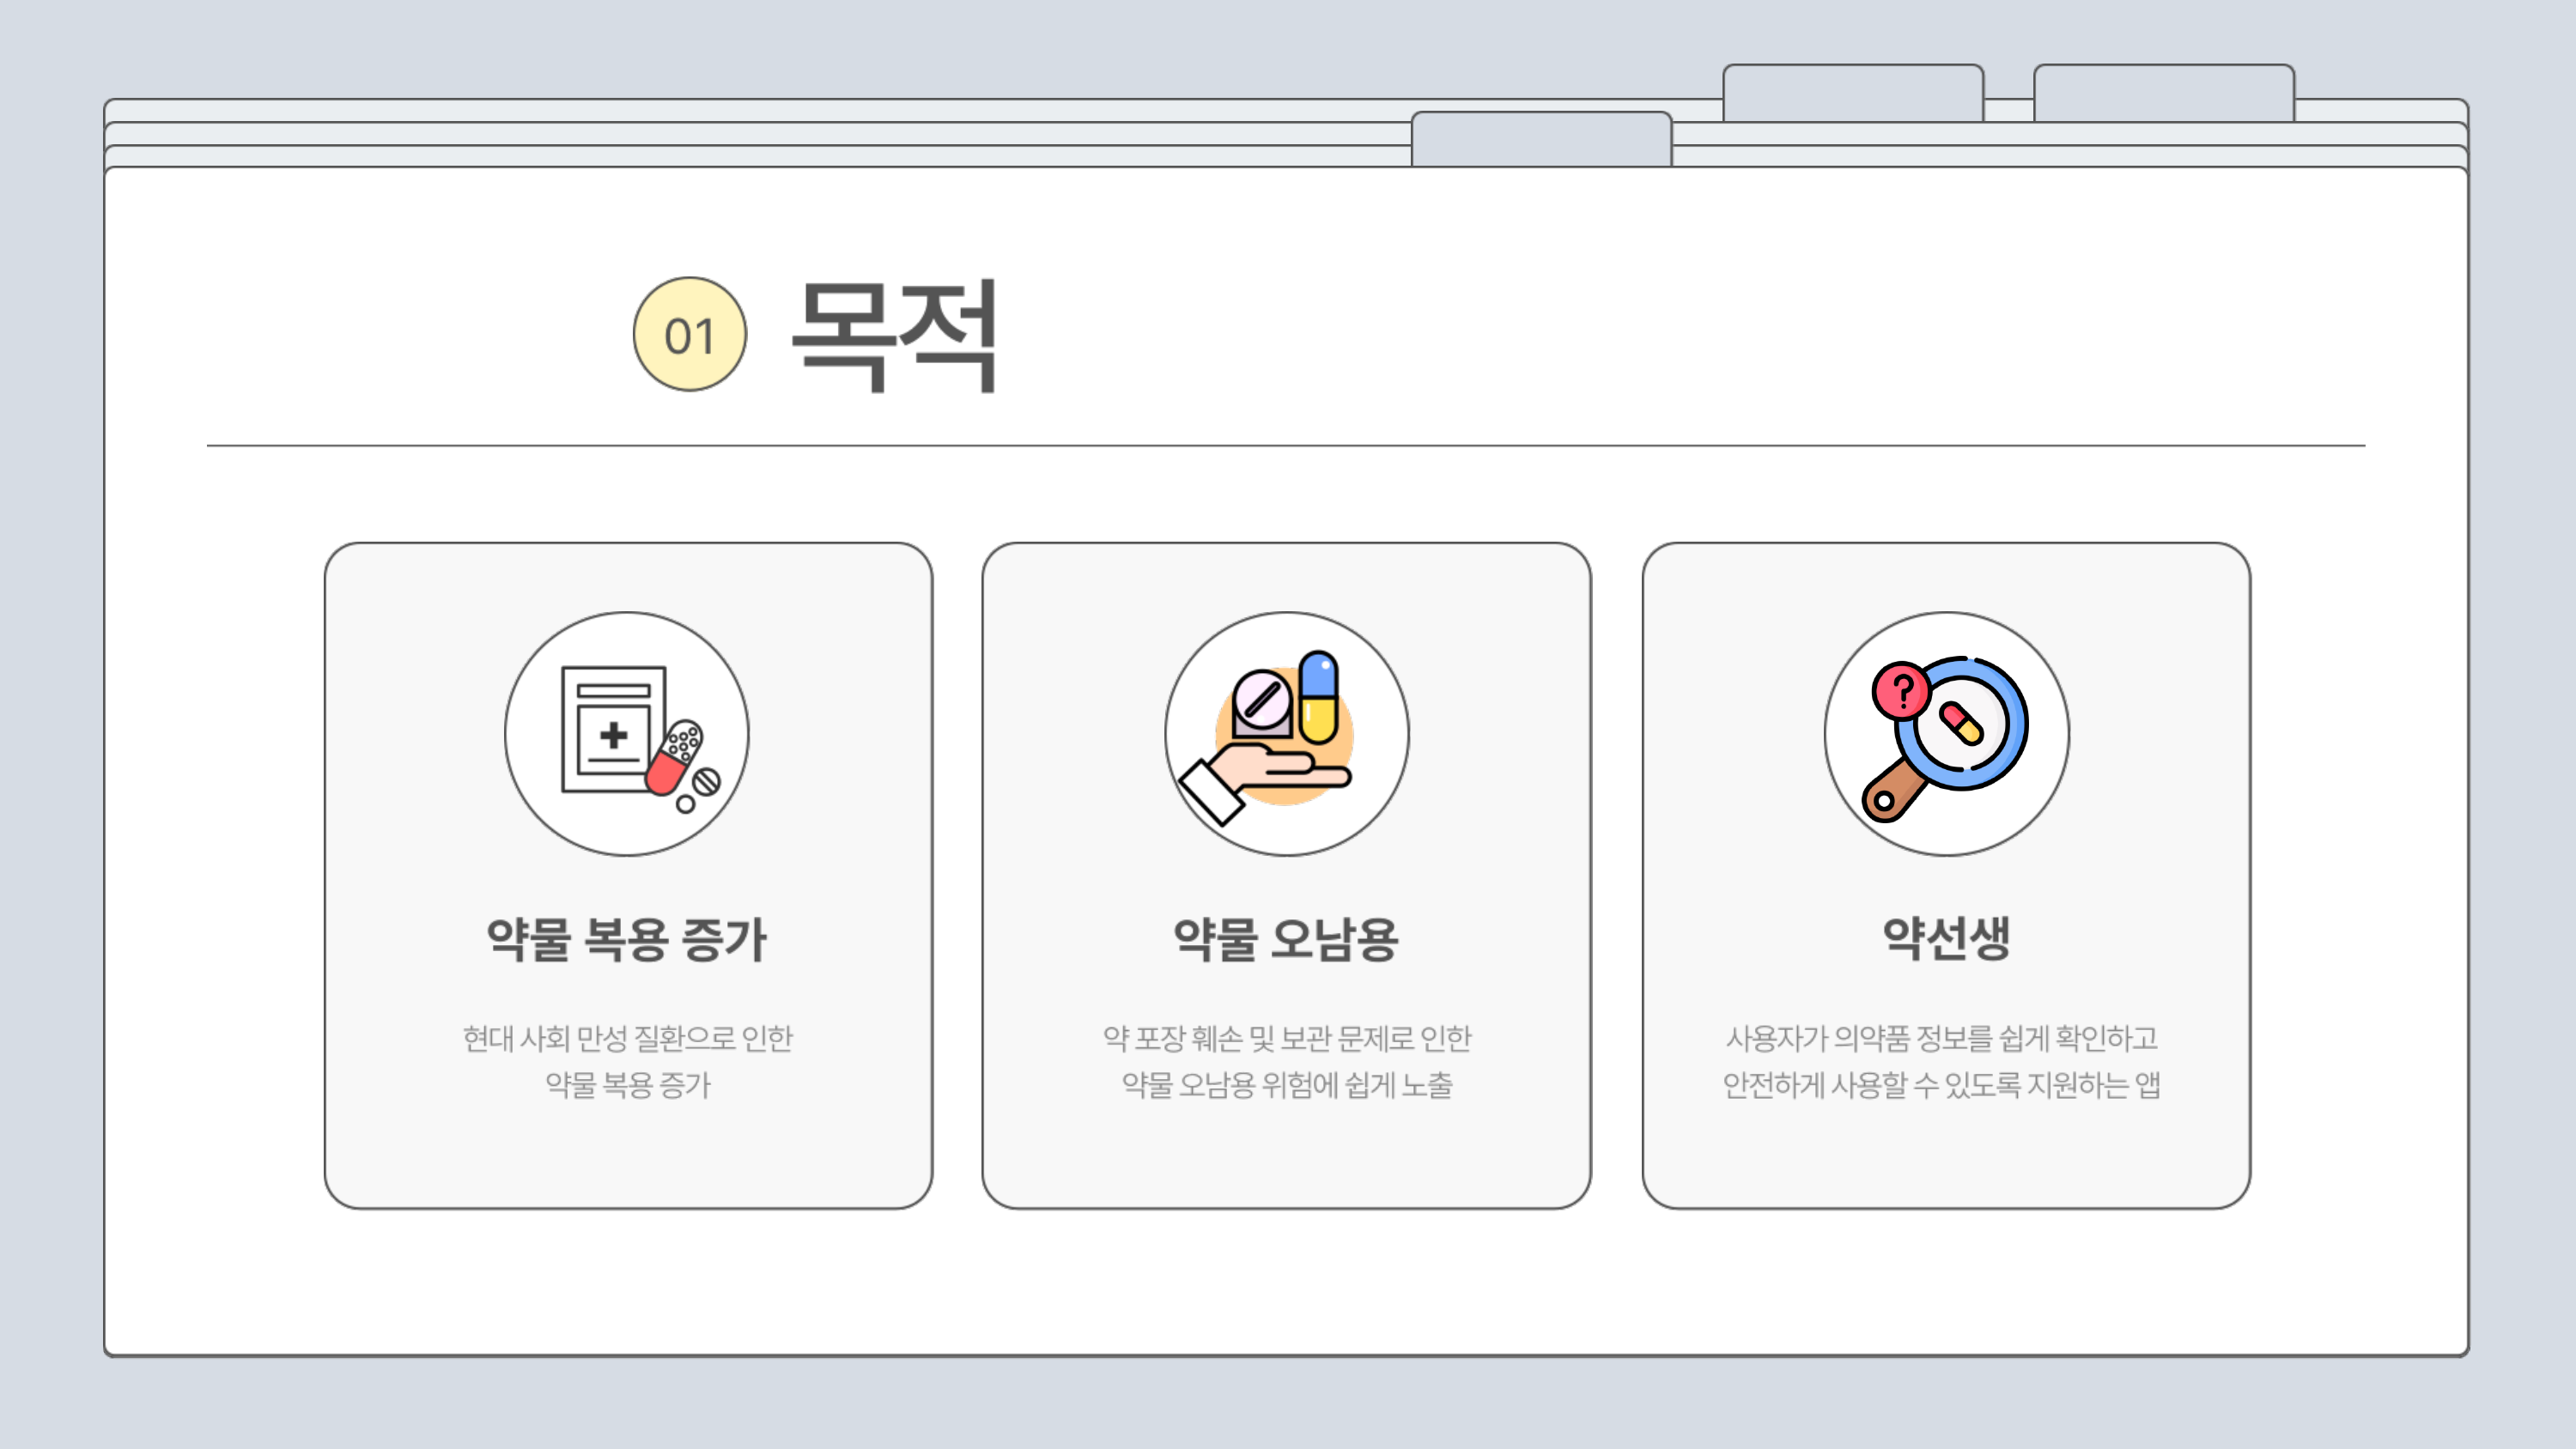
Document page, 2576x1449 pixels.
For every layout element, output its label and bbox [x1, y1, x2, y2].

picture [103, 64, 2471, 1360]
